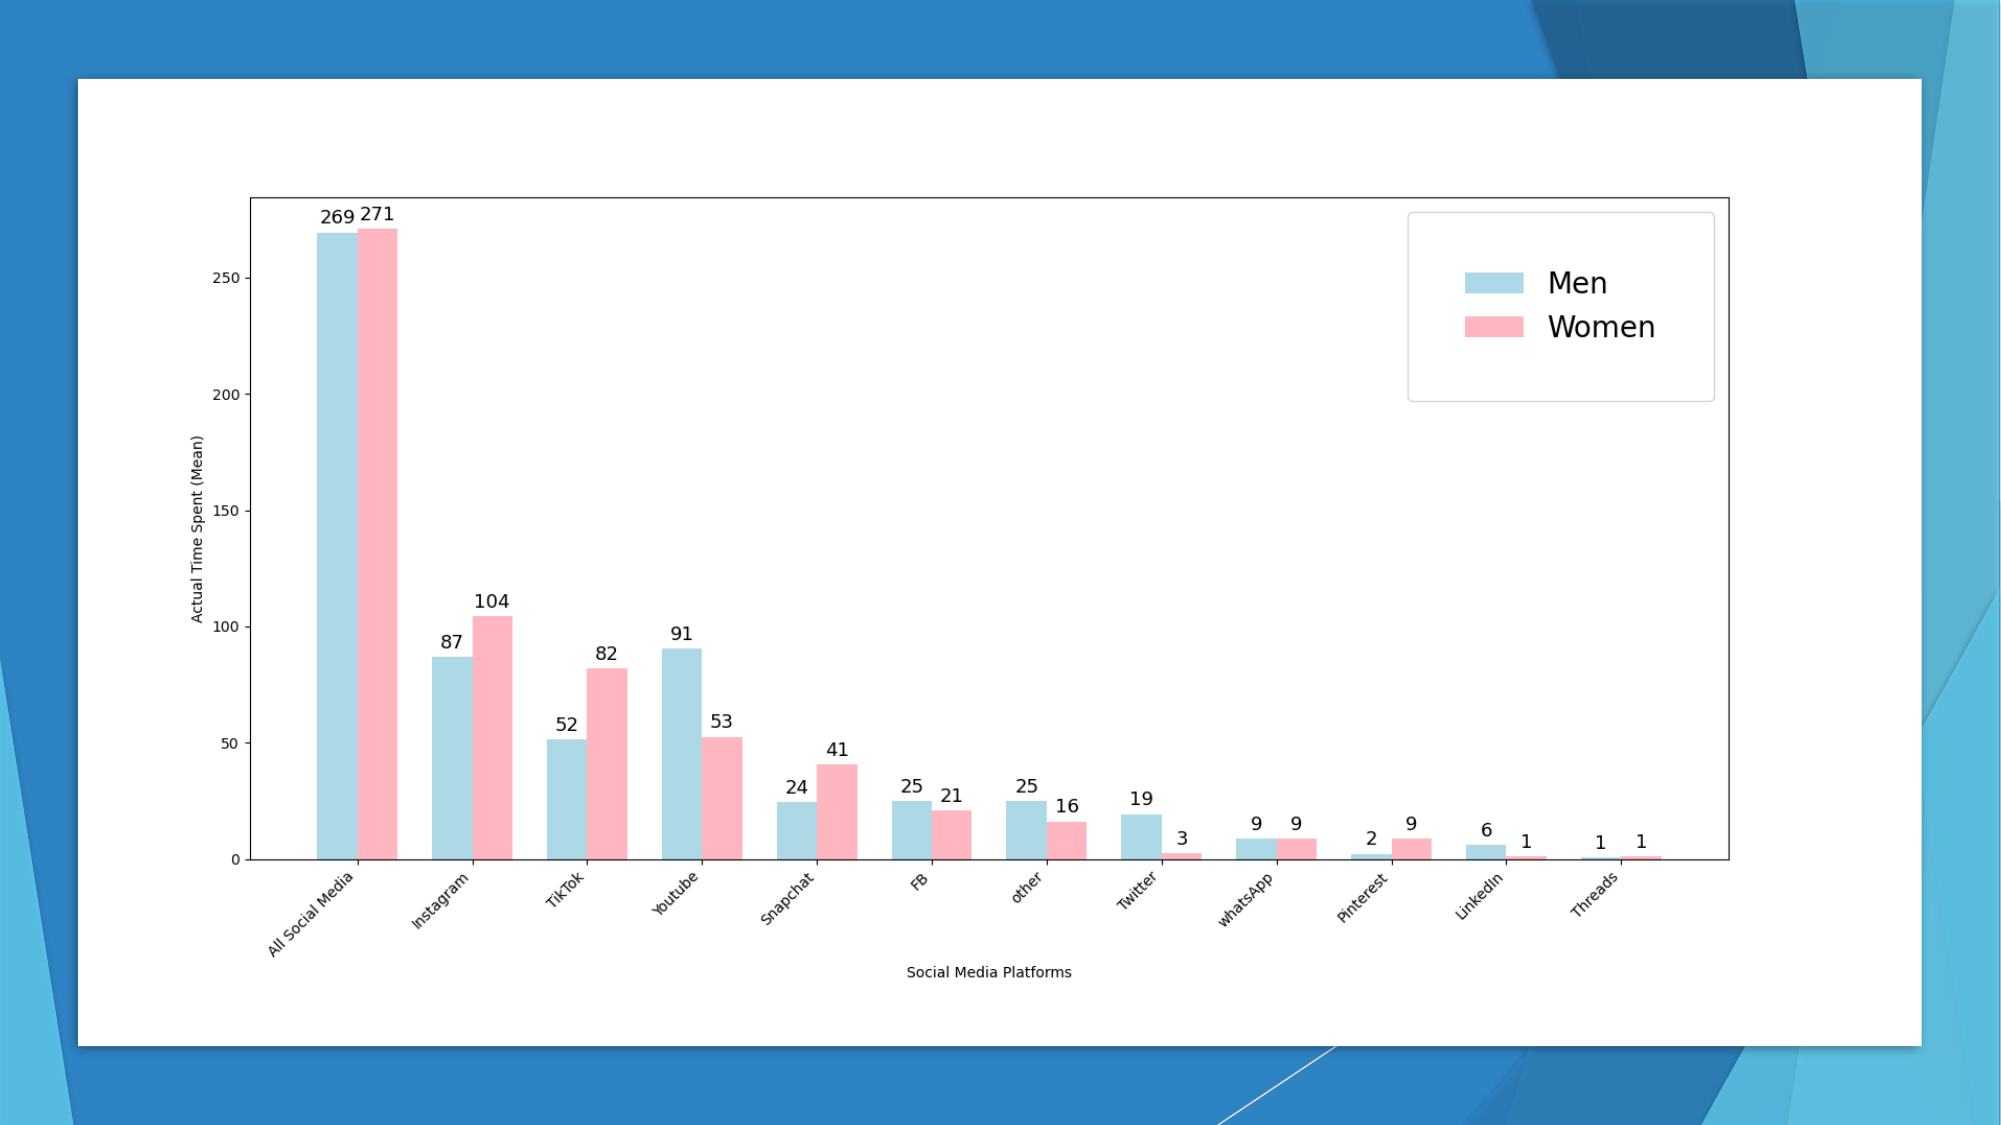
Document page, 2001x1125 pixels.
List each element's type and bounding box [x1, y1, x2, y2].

text_box [0, 0, 2000, 1125]
list [180, 193, 1738, 992]
